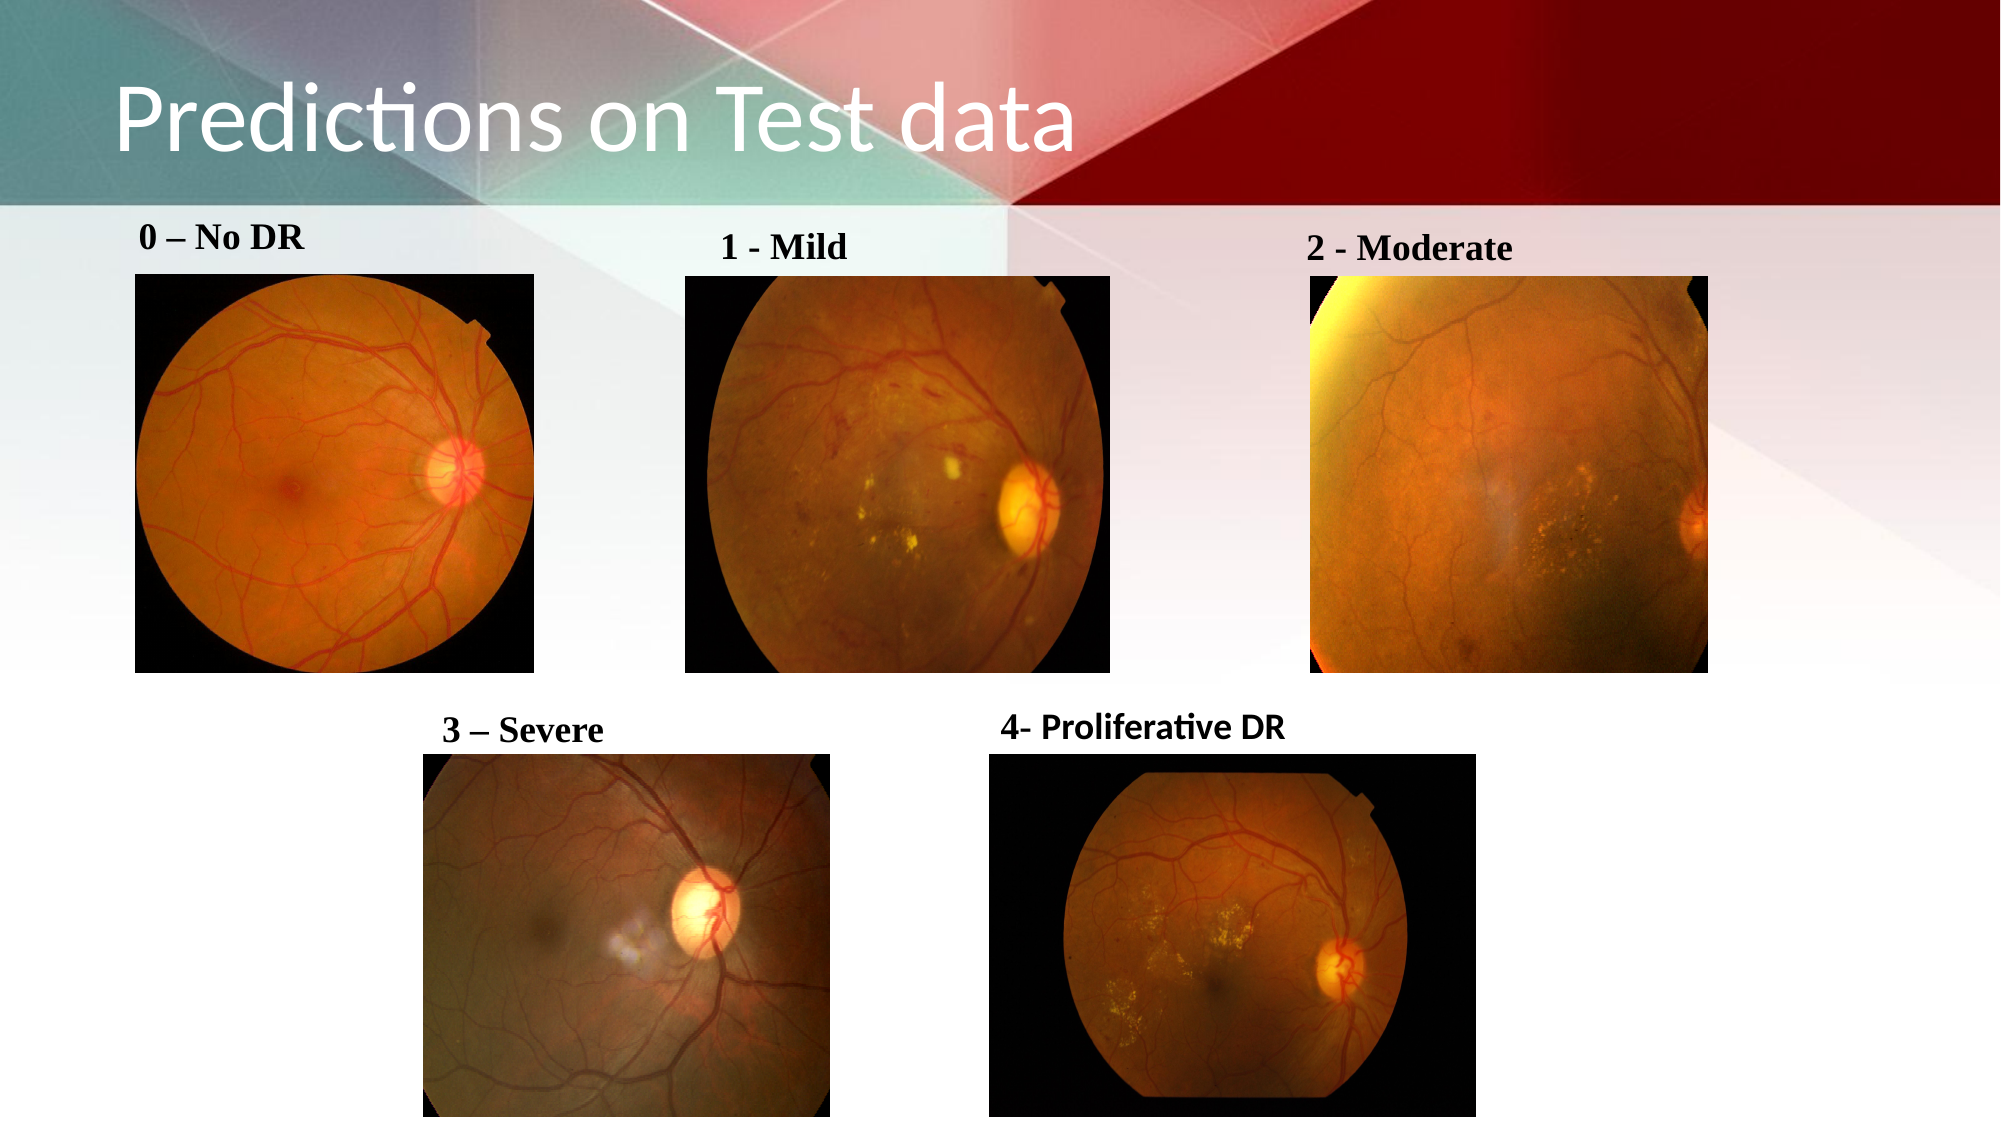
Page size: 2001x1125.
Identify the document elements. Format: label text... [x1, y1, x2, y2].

text_box 0 – No DR [123, 204, 408, 265]
text_box 4- Proliferative DR [985, 694, 1361, 755]
title Predictions on Test data [98, 28, 1902, 196]
text_box 3 – Severe [427, 697, 712, 752]
text_box 1 - Mild [704, 214, 990, 275]
text_box 2 - Moderate [1291, 215, 1576, 276]
picture [0, 0, 2001, 1125]
